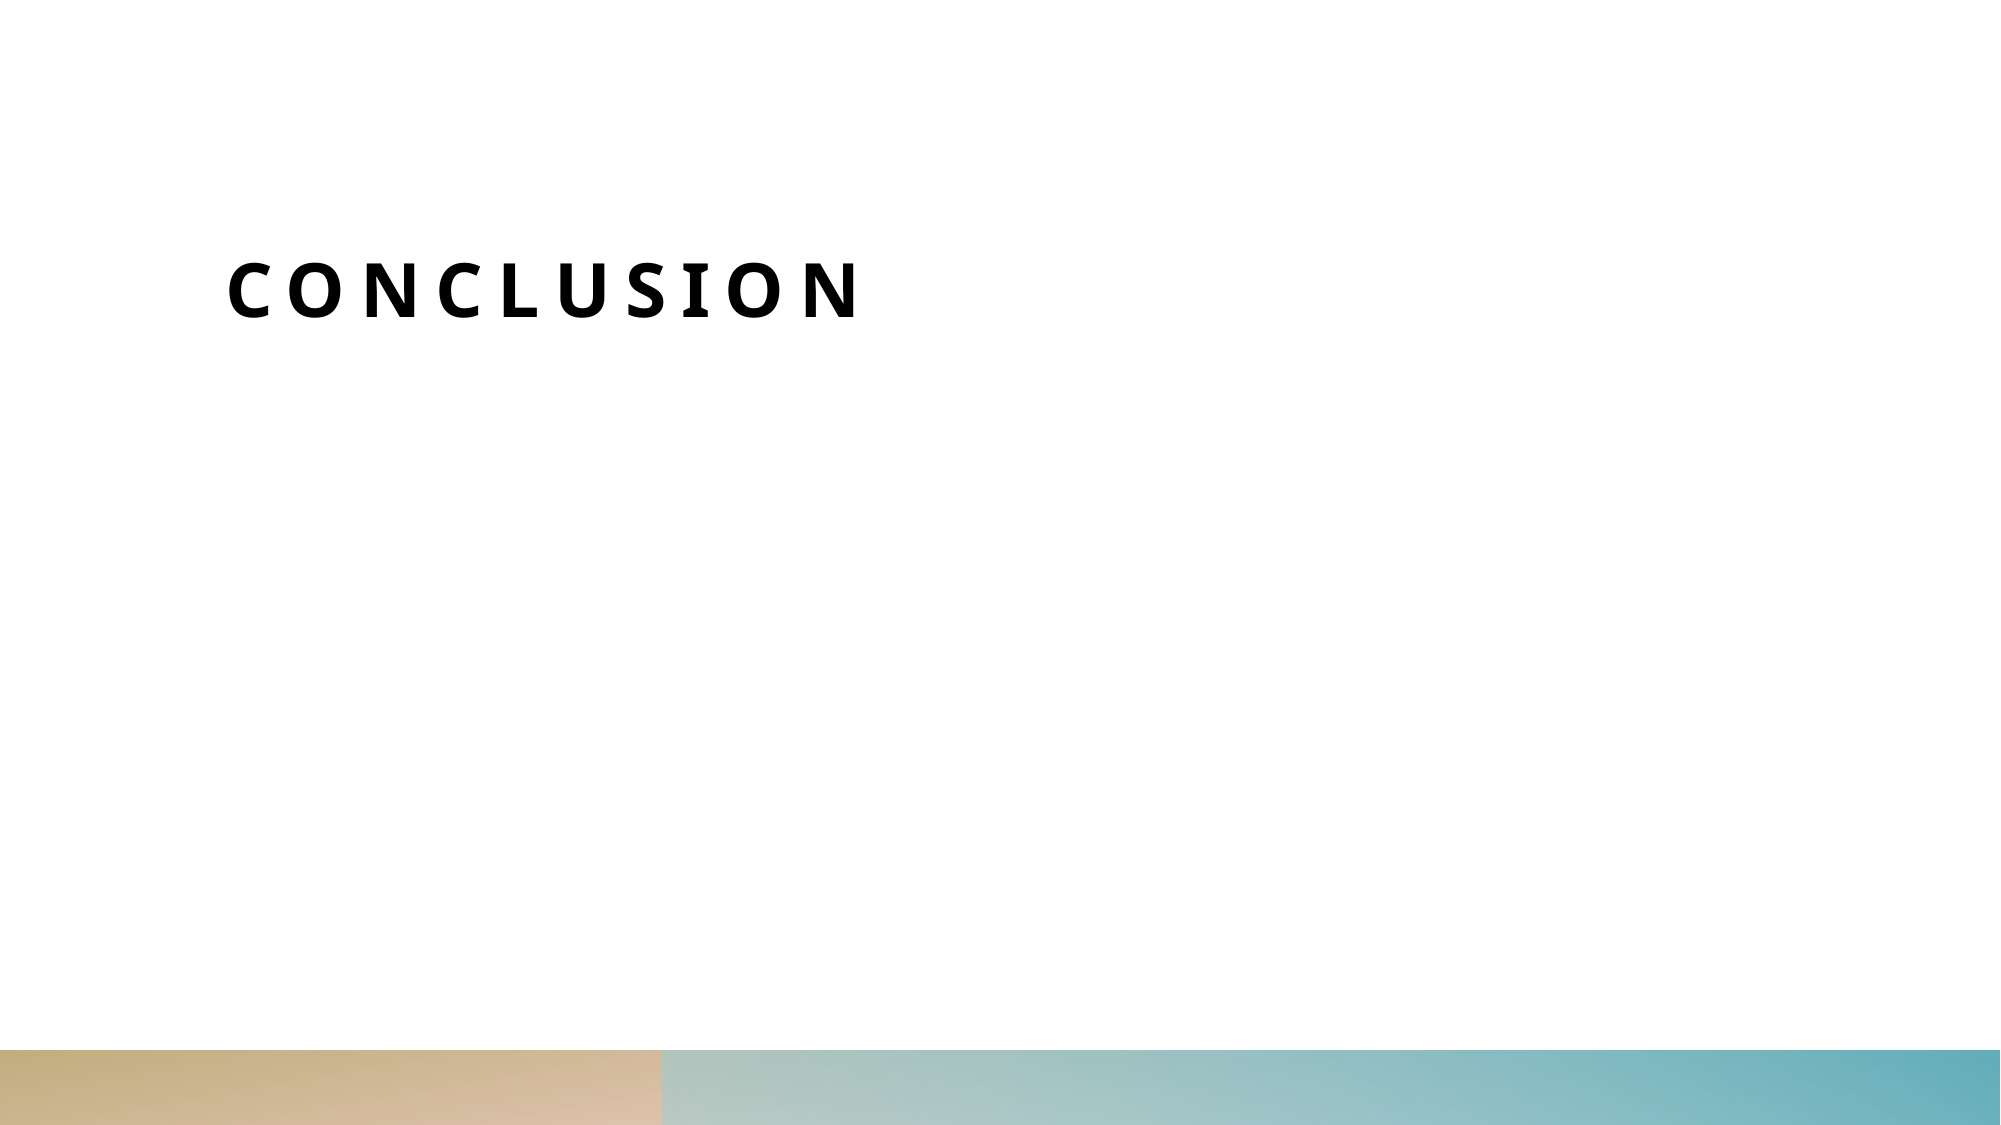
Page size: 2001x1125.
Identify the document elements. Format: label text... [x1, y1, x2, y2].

title CONCLUSION [225, 130, 1905, 333]
